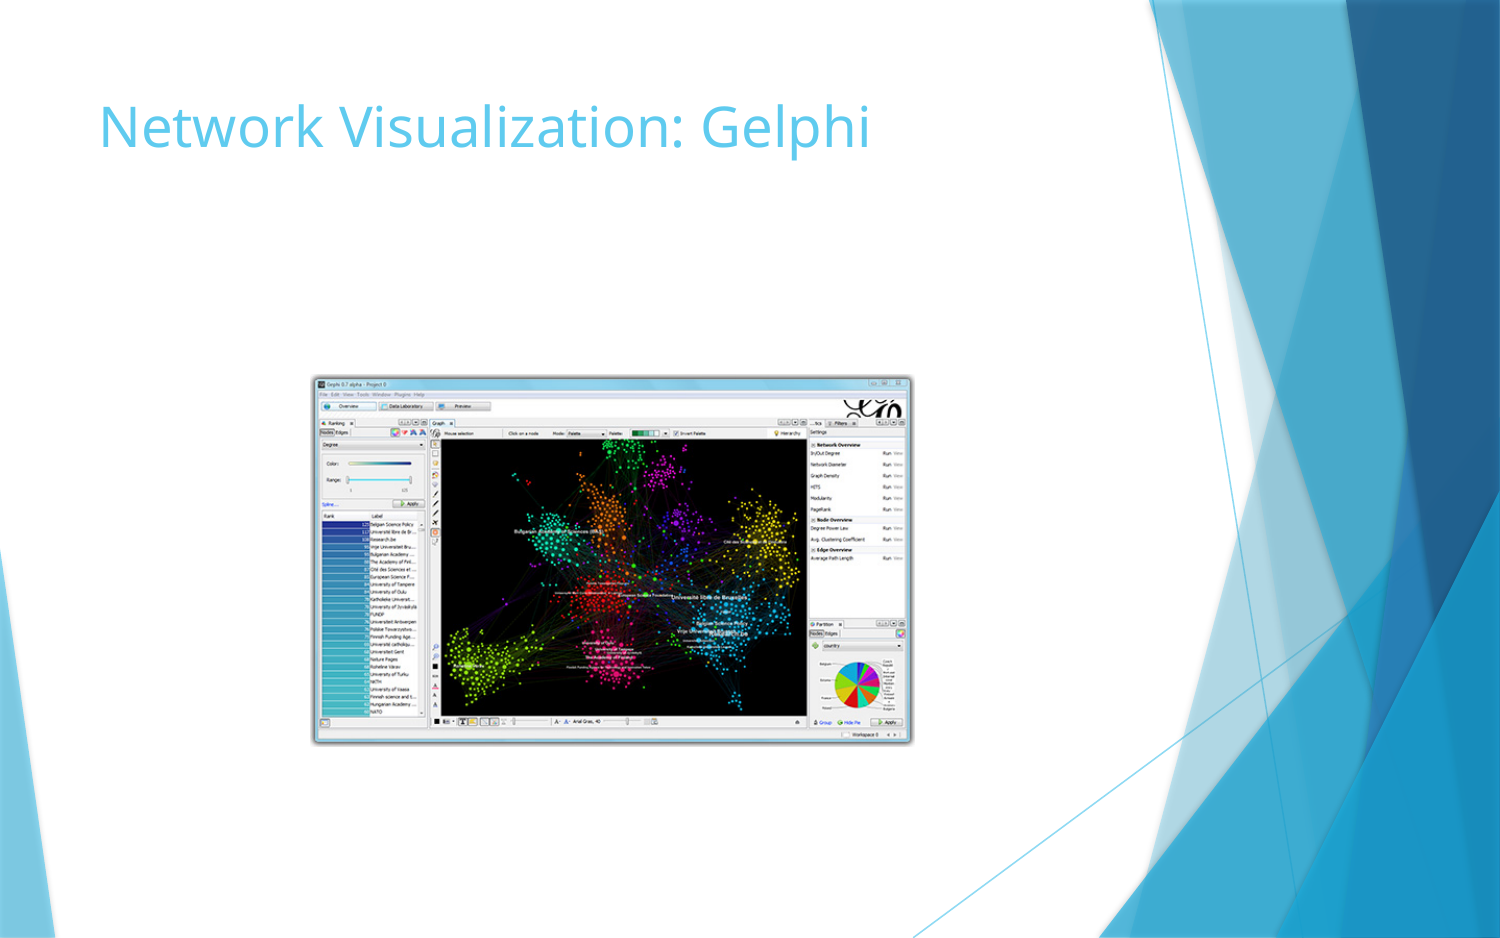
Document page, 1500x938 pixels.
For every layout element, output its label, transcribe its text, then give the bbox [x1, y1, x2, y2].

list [309, 373, 915, 748]
title Network Visualization: Gelphi [83, 83, 1141, 264]
